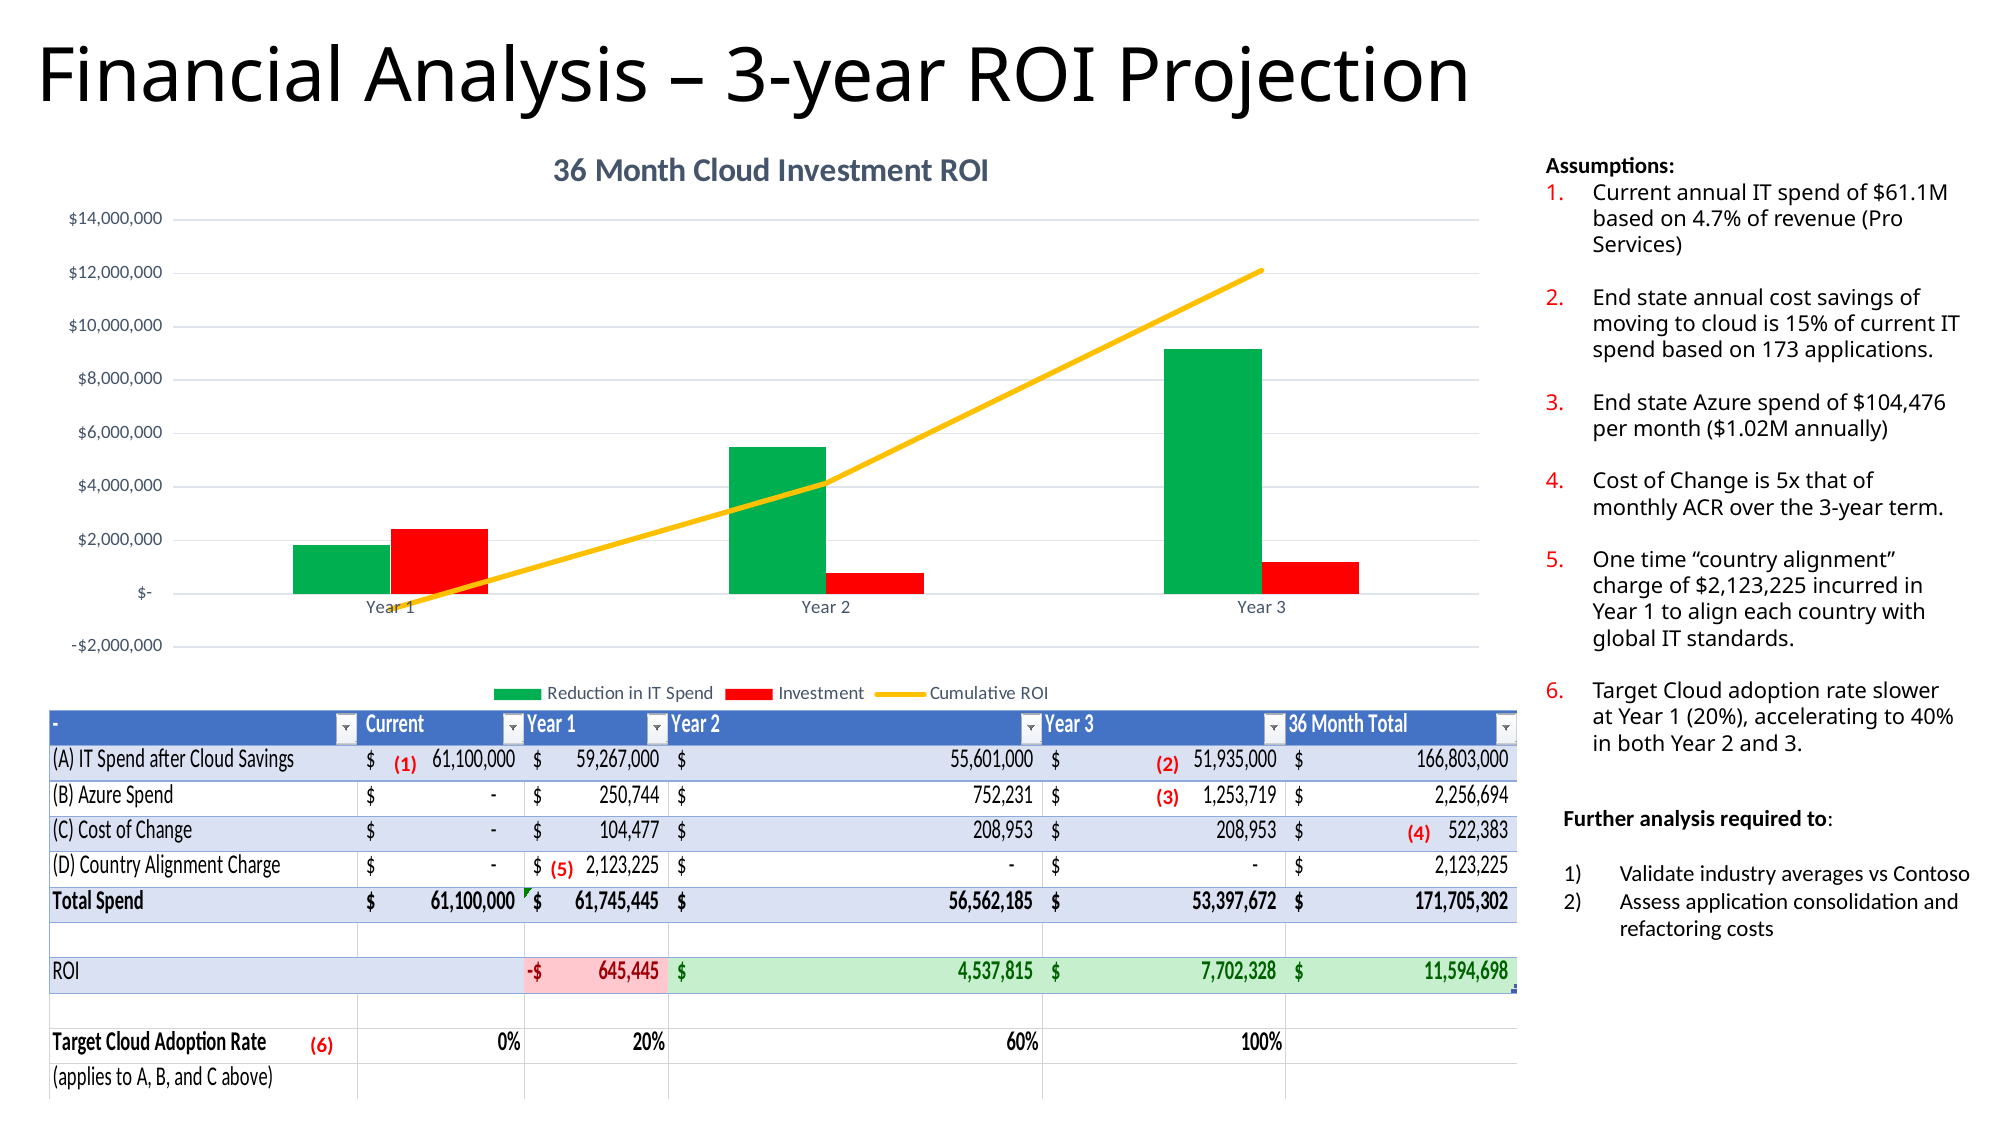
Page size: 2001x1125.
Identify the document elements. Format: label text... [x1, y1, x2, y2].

title Financial Analysis – 3-year ROI Projection [20, 25, 1746, 131]
text_box Assumptions: Current annual IT spend of $61.1M based on 4.7% of revenue (Pro Services) End state annual cost savings of moving to cloud is 15% of current IT spend based on 173 applications. End state Azure spend of $104,476 per month ($1.02M annually) Cost of Change is 5x that of monthly ACR over the 3-year term. One time “country alignment” charge of $2,123,225 incurred in Year 1 to align each country with global IT standards. Target Cloud adoption rate slower at Year 1 (20%), accelerating to 40% in both Year 2 and 3. [1531, 143, 1978, 821]
text_box Further analysis required to: Validate industry averages vs Contoso Assess application consolidation and refactoring costs [1548, 796, 1995, 949]
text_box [49, 709, 1518, 1100]
chart [34, 126, 1509, 710]
